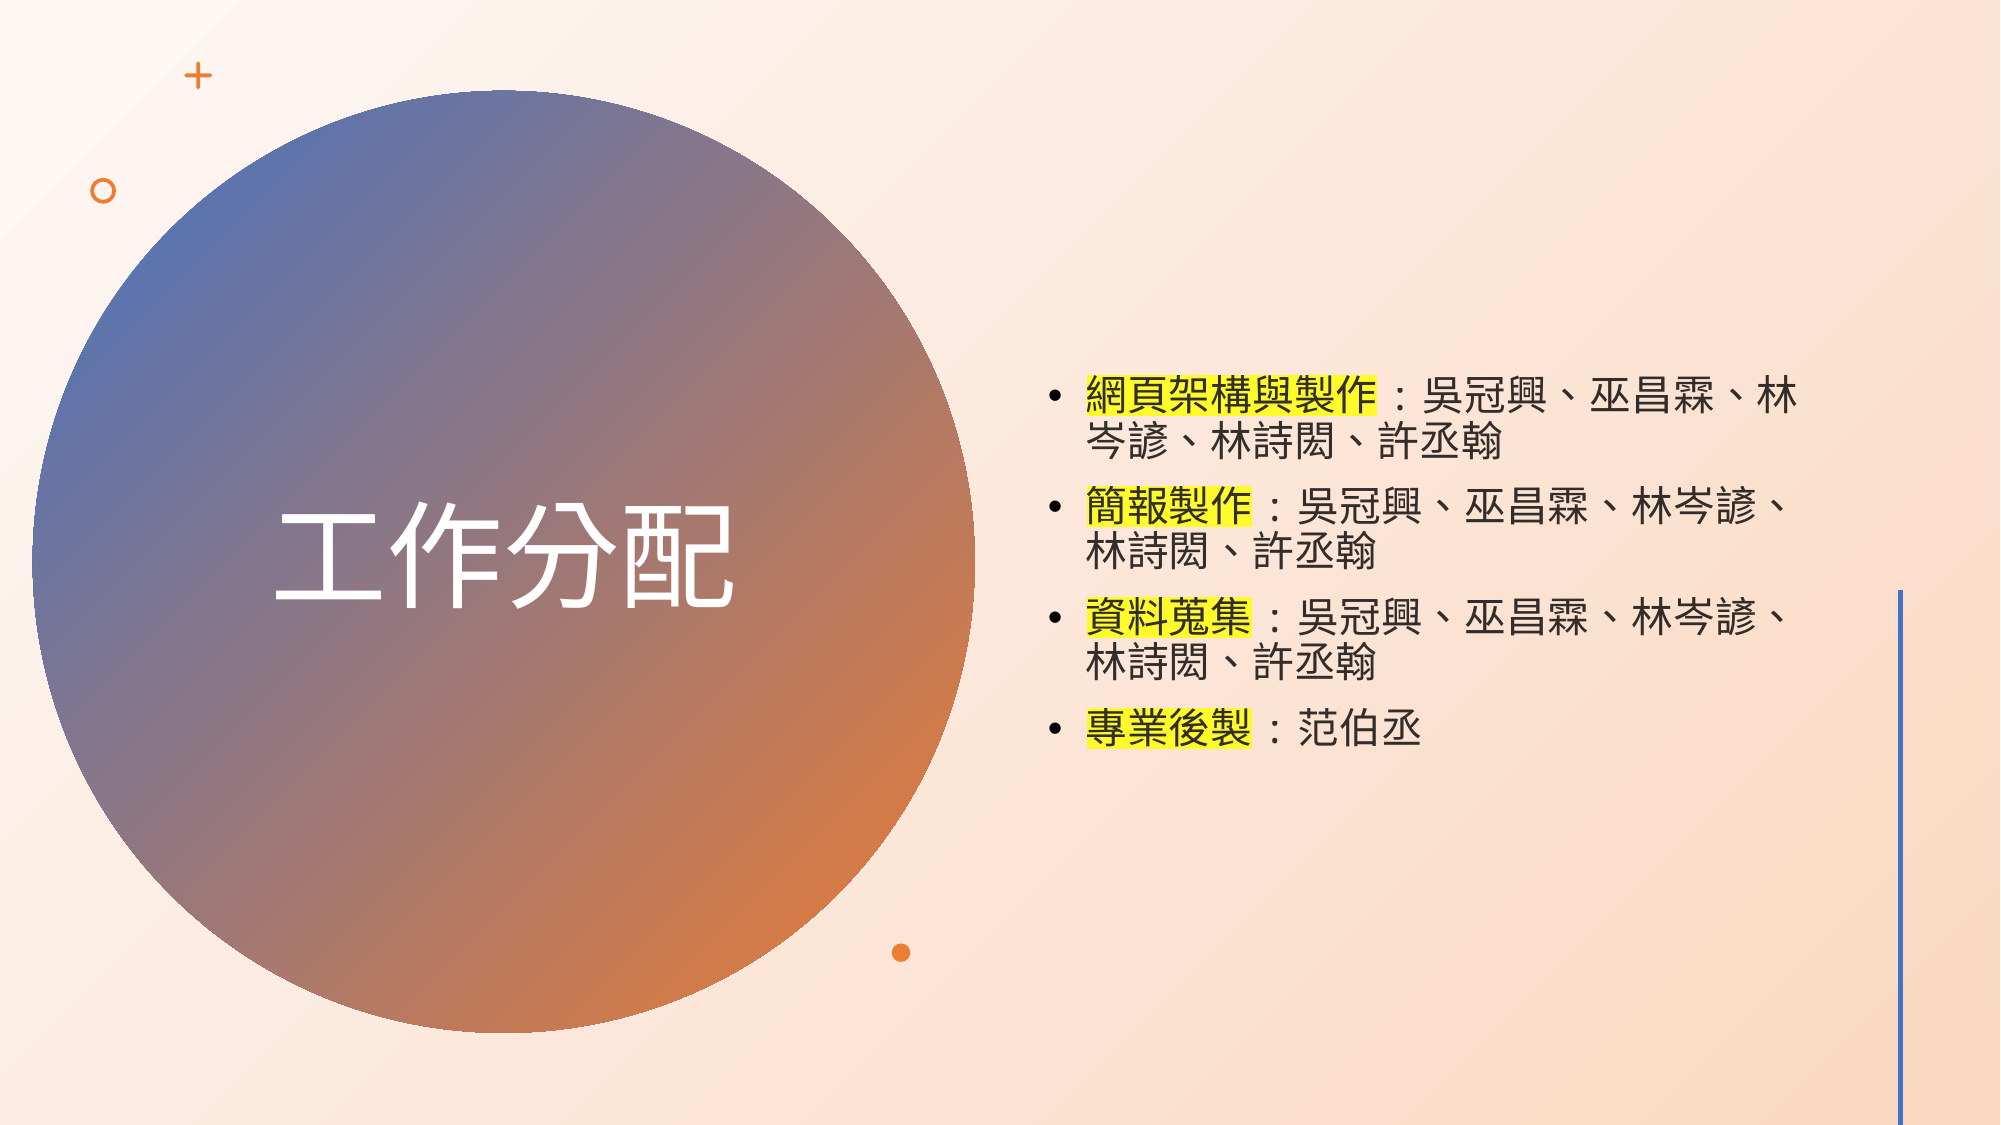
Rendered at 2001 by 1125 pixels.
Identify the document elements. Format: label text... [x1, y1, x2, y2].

title 工作分配 [204, 211, 804, 913]
text_box [0, 0, 2000, 1125]
text_box [891, 943, 911, 962]
text_box [184, 61, 213, 90]
list 網頁架構與製作:吳冠興、巫昌霖、林岑諺、林詩閎、許丞翰 簡報製作:吳冠興、巫昌霖、林岑諺、林詩閎、許丞翰 資料蒐集:吳冠興、巫昌霖、林岑諺、林詩閎、許丞翰 專業後製:范伯丞 [1032, 85, 1816, 1043]
text_box [90, 177, 117, 204]
text_box [31, 89, 976, 1034]
